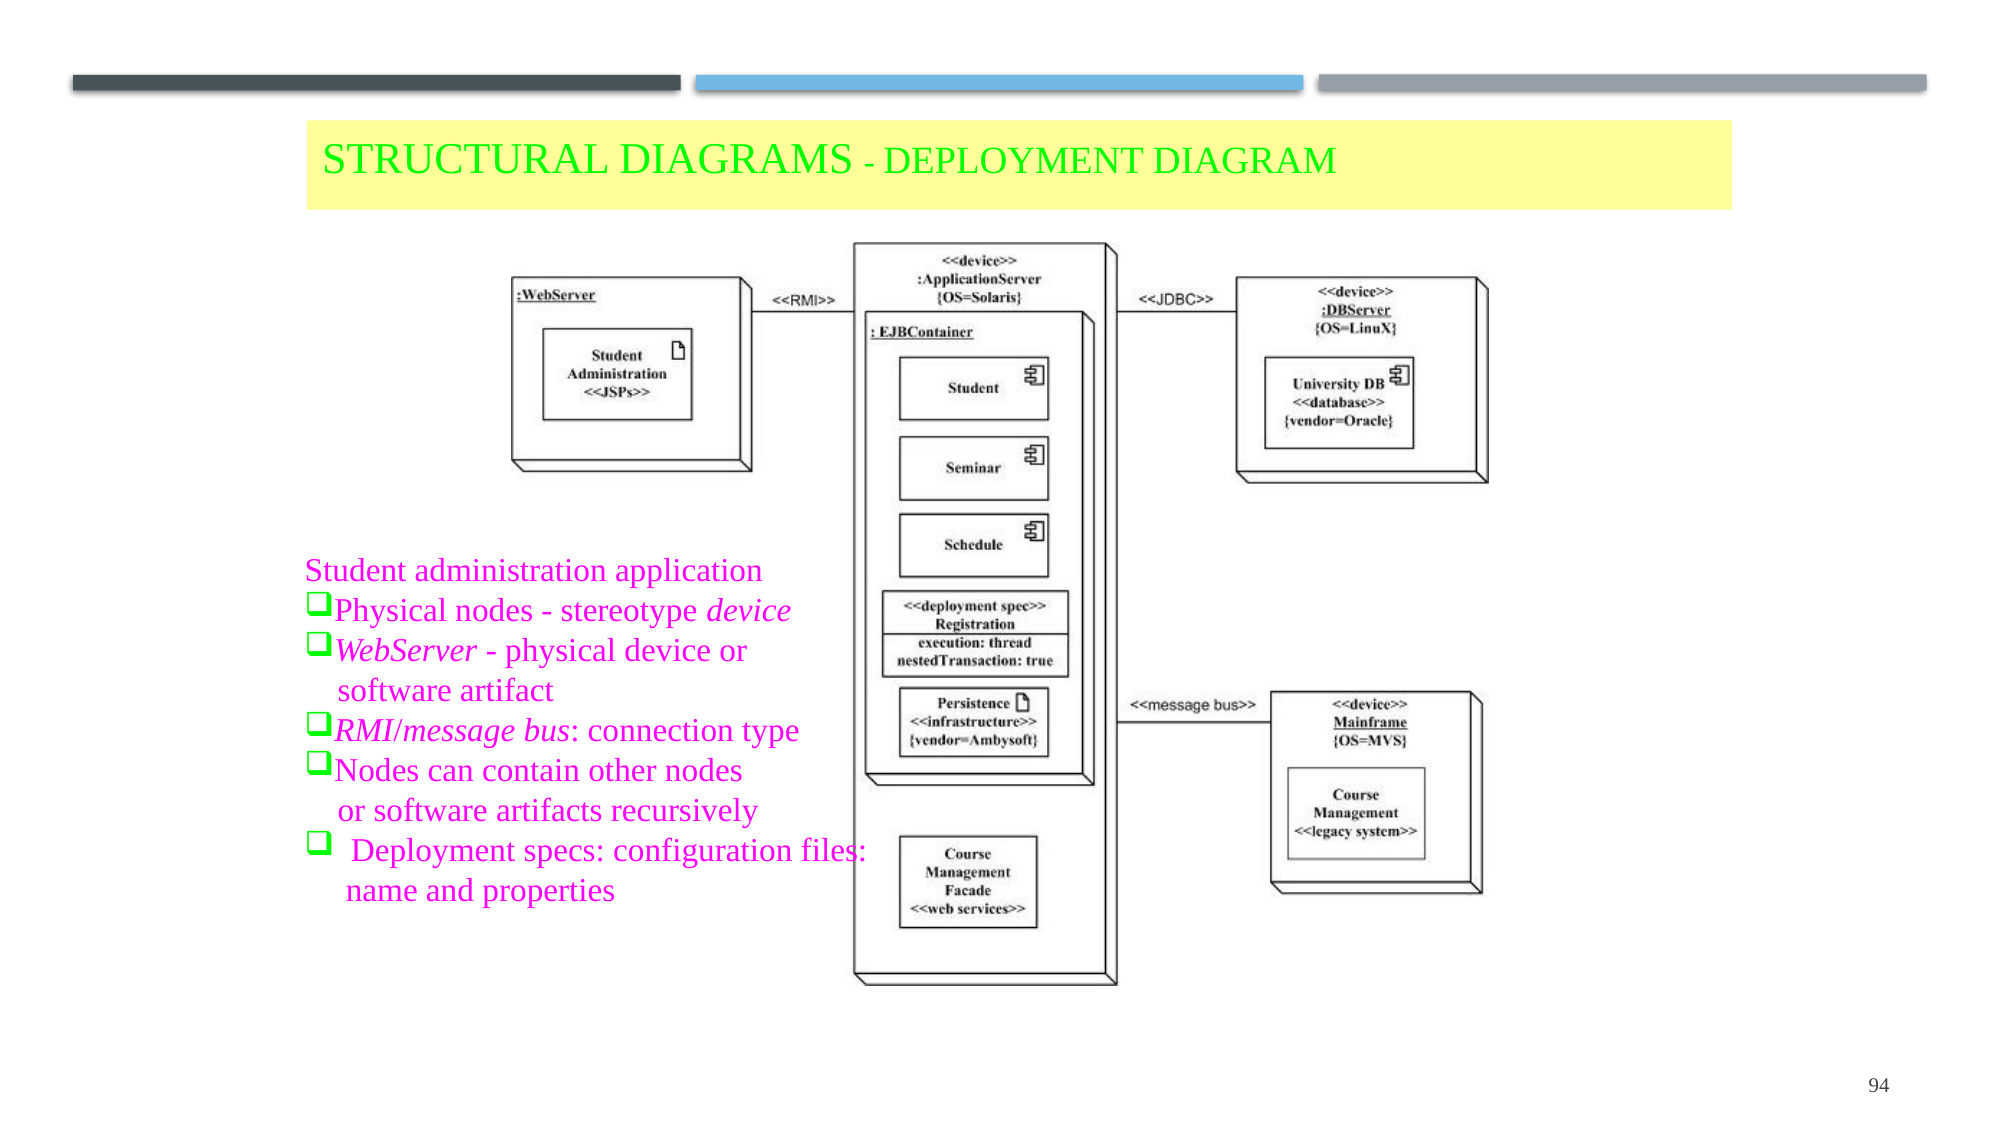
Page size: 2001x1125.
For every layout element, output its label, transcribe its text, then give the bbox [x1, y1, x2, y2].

text_box Student administration application Physical nodes - stereotype device WebServer - physical device or software artifact RMI/message bus: connection type Nodes can contain other nodes or software artifacts recursively Deployment specs: configuration files: name and properties [289, 541, 505, 916]
slide_number 94 [1732, 1053, 1905, 1114]
title Structural Diagrams - Deployment Diagram [307, 120, 1732, 210]
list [511, 242, 1489, 986]
